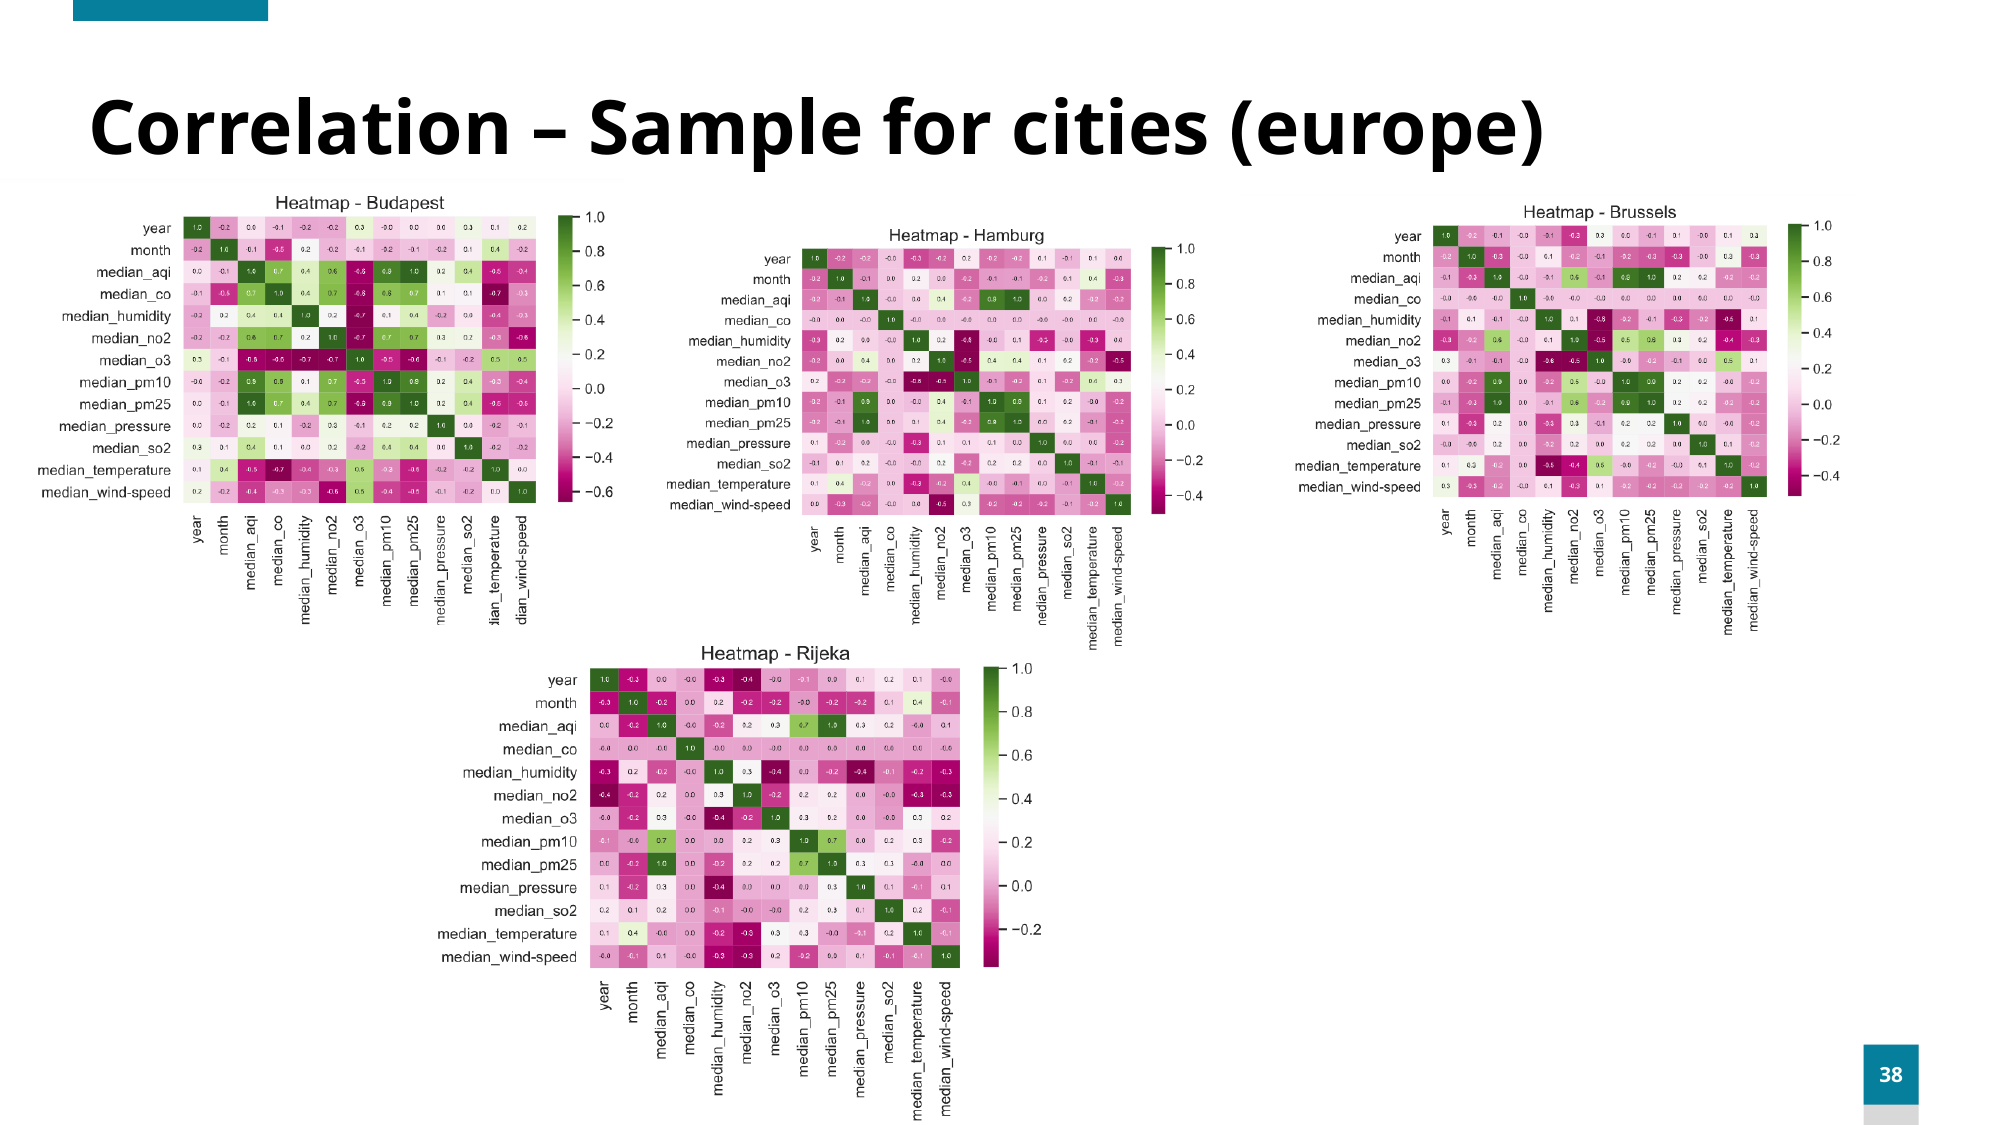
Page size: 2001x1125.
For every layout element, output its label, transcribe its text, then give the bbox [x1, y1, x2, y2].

title Correlation – Sample for cities (europe) [73, 29, 1907, 232]
picture [0, 178, 1857, 1125]
